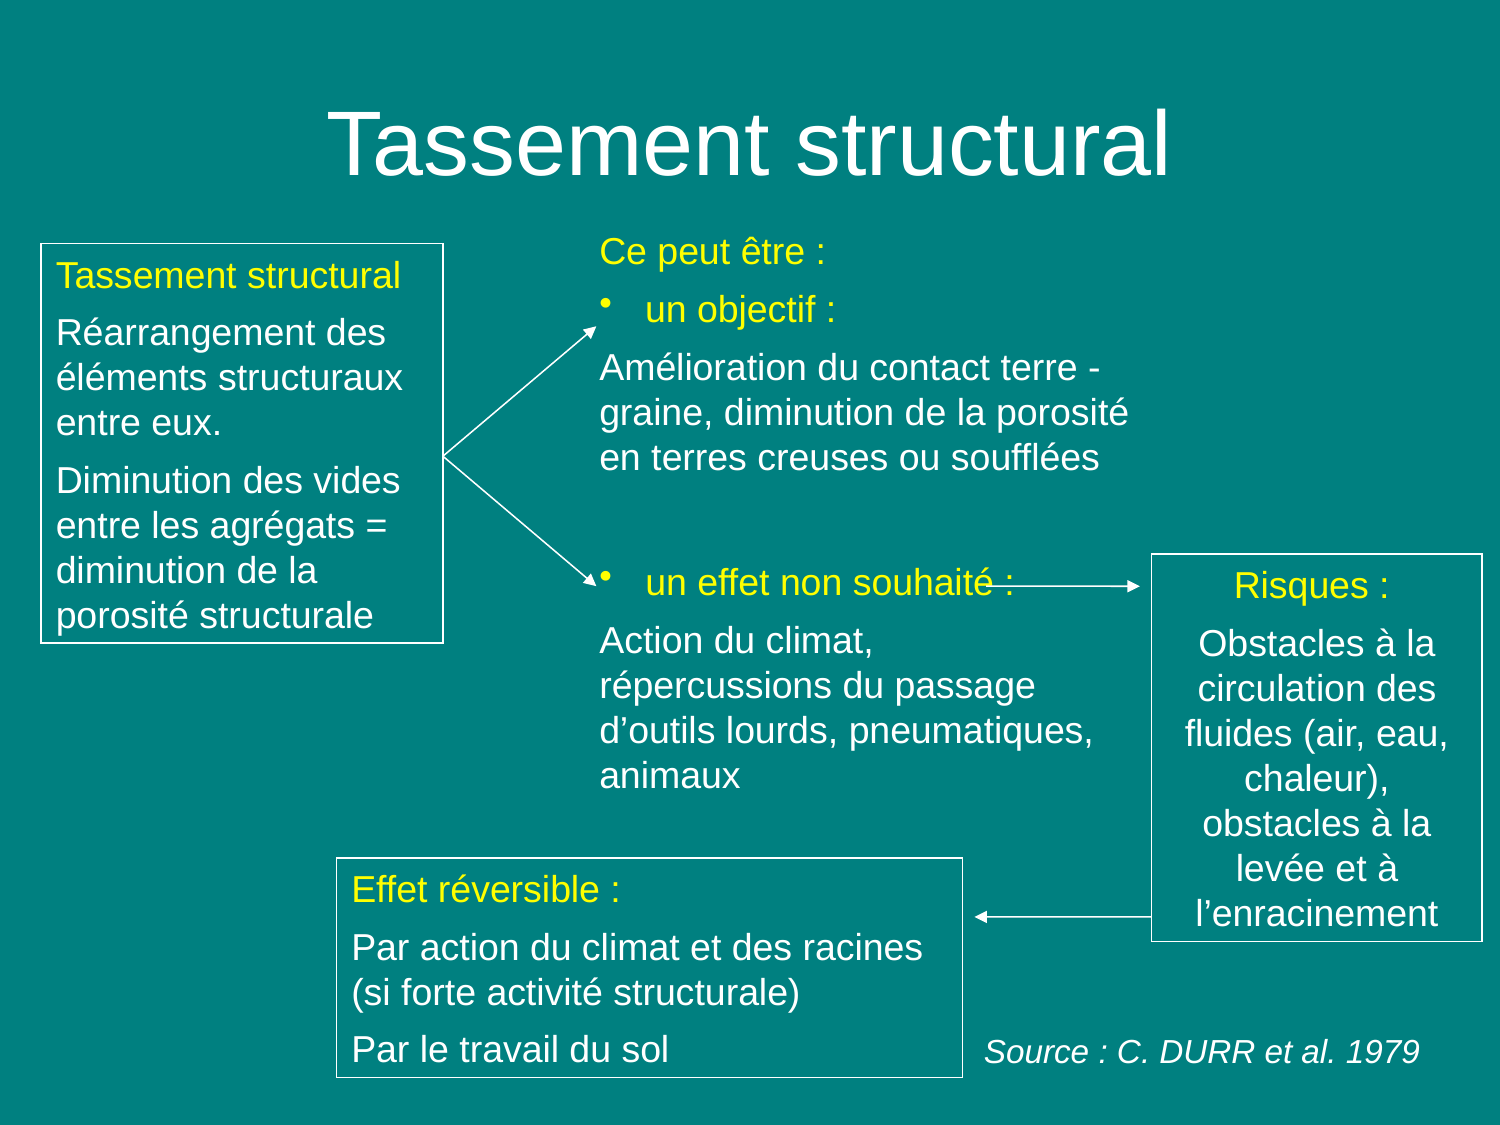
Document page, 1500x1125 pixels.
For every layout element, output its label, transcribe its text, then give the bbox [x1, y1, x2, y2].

text_box Effet réversible : Par action du climat et des racines (si forte activité structurale) Par le travail du sol [336, 857, 963, 1078]
text_box Source : C. DURR et al. 1979 [726, 1023, 1436, 1078]
title Tassement structural [74, 44, 1426, 233]
text_box Tassement structural Réarrangement des éléments structuraux entre eux. Diminution des vides entre les agrégats = diminution de la porosité structurale [41, 243, 443, 644]
text_box Ce peut être : un objectif : Amélioration du contact terre - graine, diminution de la porosité en terres creuses ou soufflées [584, 219, 1152, 485]
text_box [986, 580, 1140, 593]
text_box [974, 910, 1152, 924]
text_box Risques : Obstacles à la circulation des fluides (air, eau, chaleur), obstacles à la levée et à l’enracinement [1151, 554, 1483, 942]
text_box un effet non souhaité : Action du climat, répercussions du passage d’outils lourds, pneumatiques, animaux [584, 550, 1129, 803]
